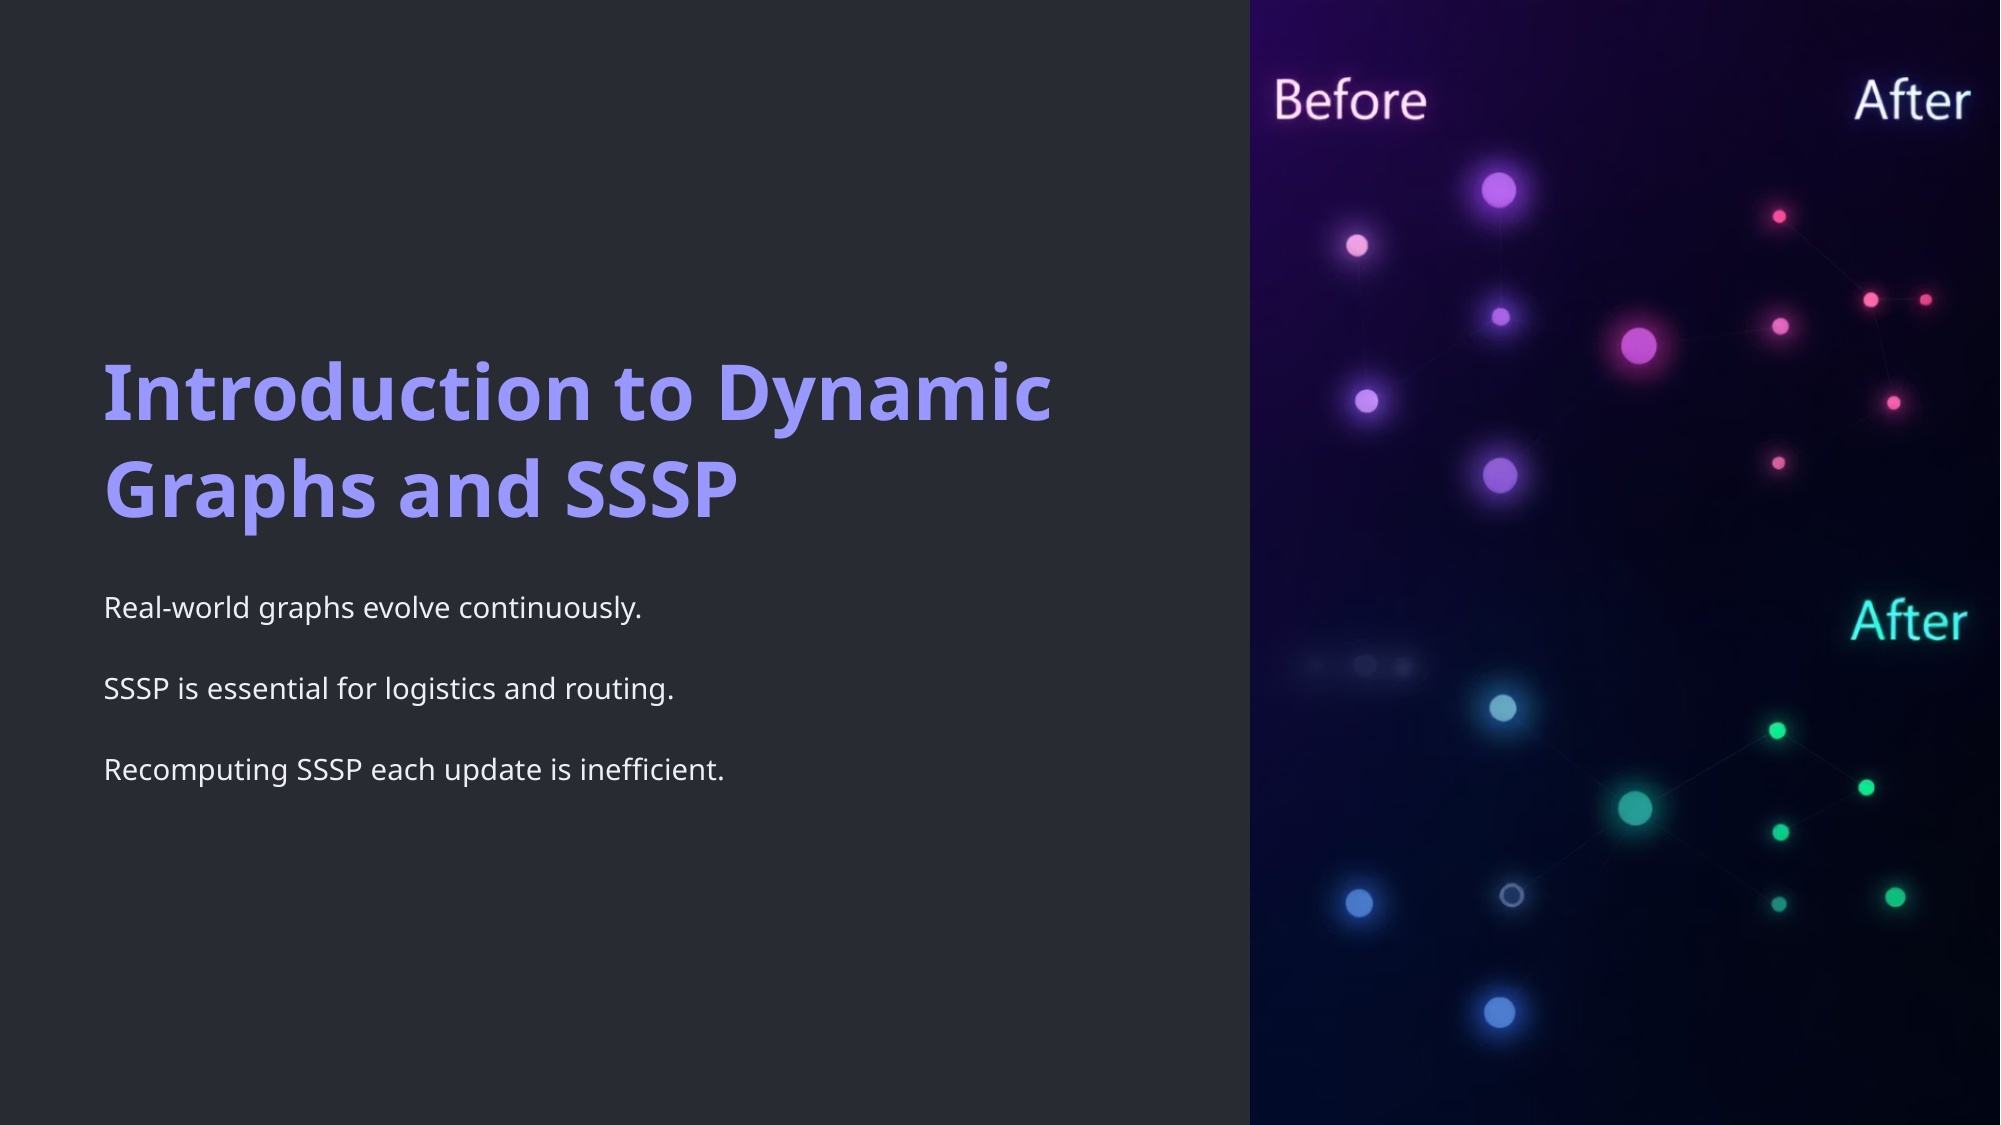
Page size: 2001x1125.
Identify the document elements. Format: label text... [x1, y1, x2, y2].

text_box Introduction to Dynamic Graphs and SSSP [103, 338, 1147, 534]
picture [1249, 0, 2000, 1125]
text_box Recomputing SSSP each update is inefficient. [103, 739, 1147, 787]
text_box SSSP is essential for logistics and routing. [103, 658, 1147, 706]
text_box Real-world graphs evolve continuously. [103, 577, 1147, 626]
